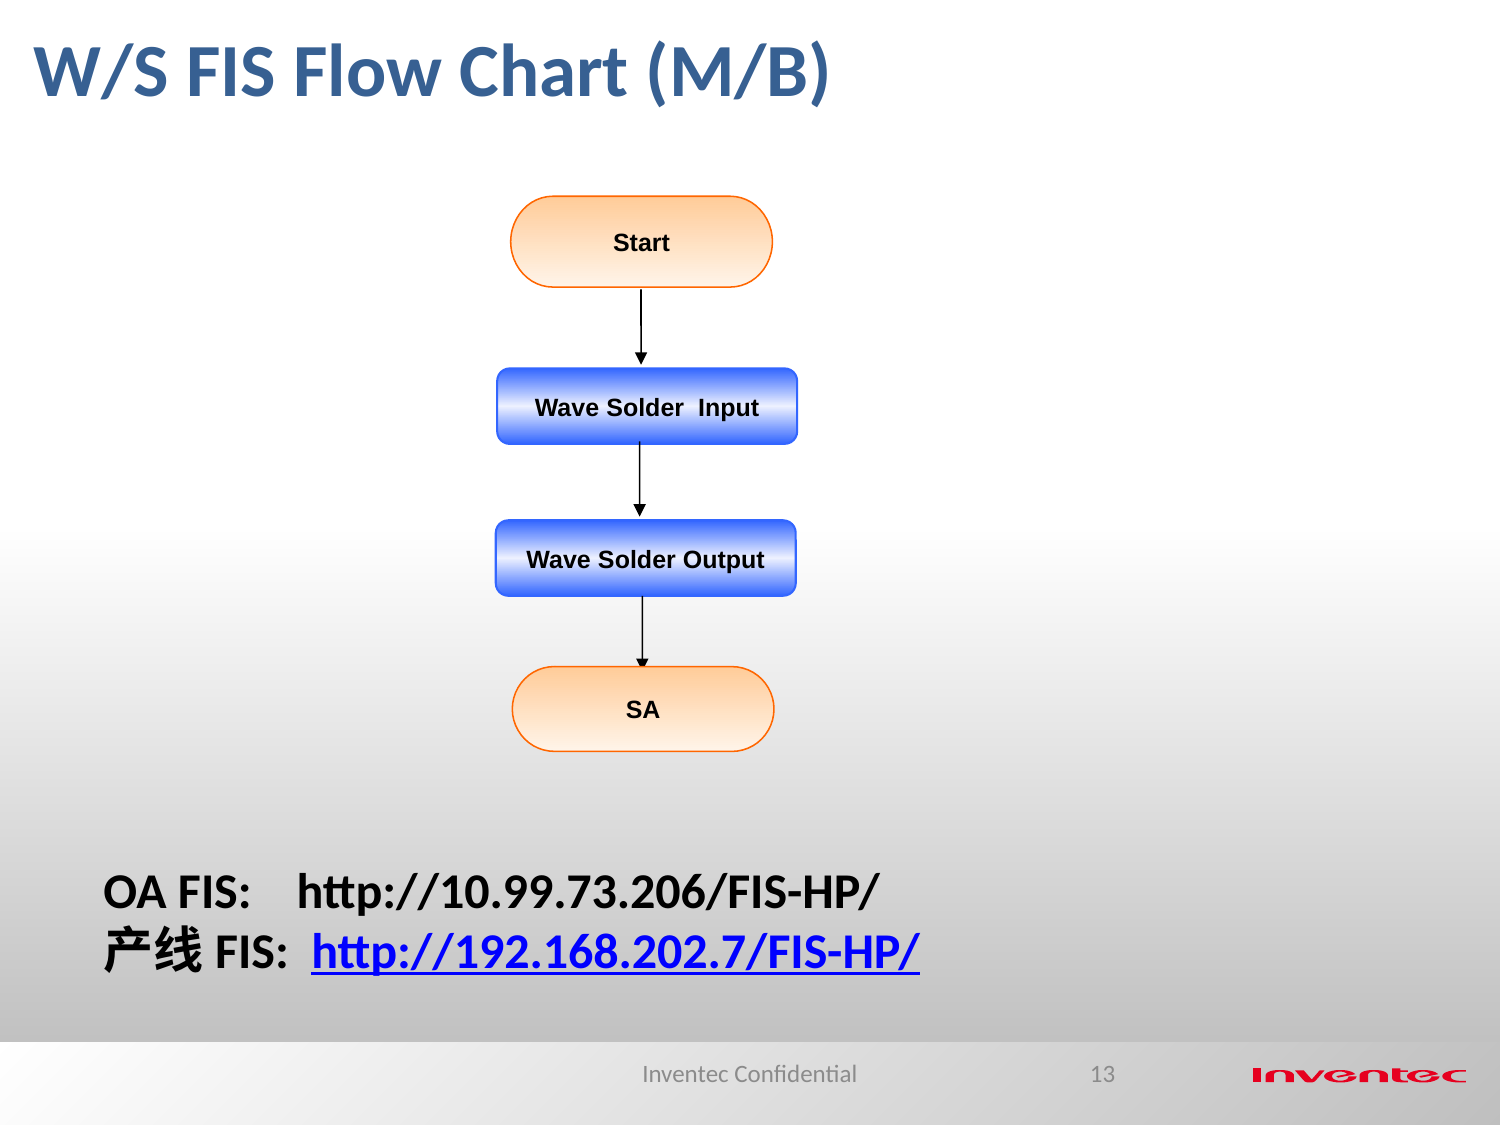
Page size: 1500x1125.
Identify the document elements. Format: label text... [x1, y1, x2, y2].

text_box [495, 196, 798, 752]
text_box OA FIS: http://10.99.73.206/FIS-HP/ 产线FIS: http://192.168.202.7/FIS-HP/ [88, 851, 1465, 987]
footer Inventec Confidential [512, 1042, 988, 1103]
slide_number 13 [1074, 1042, 1425, 1103]
title W/S FIS Flow Chart (M/B) [18, 7, 1306, 126]
